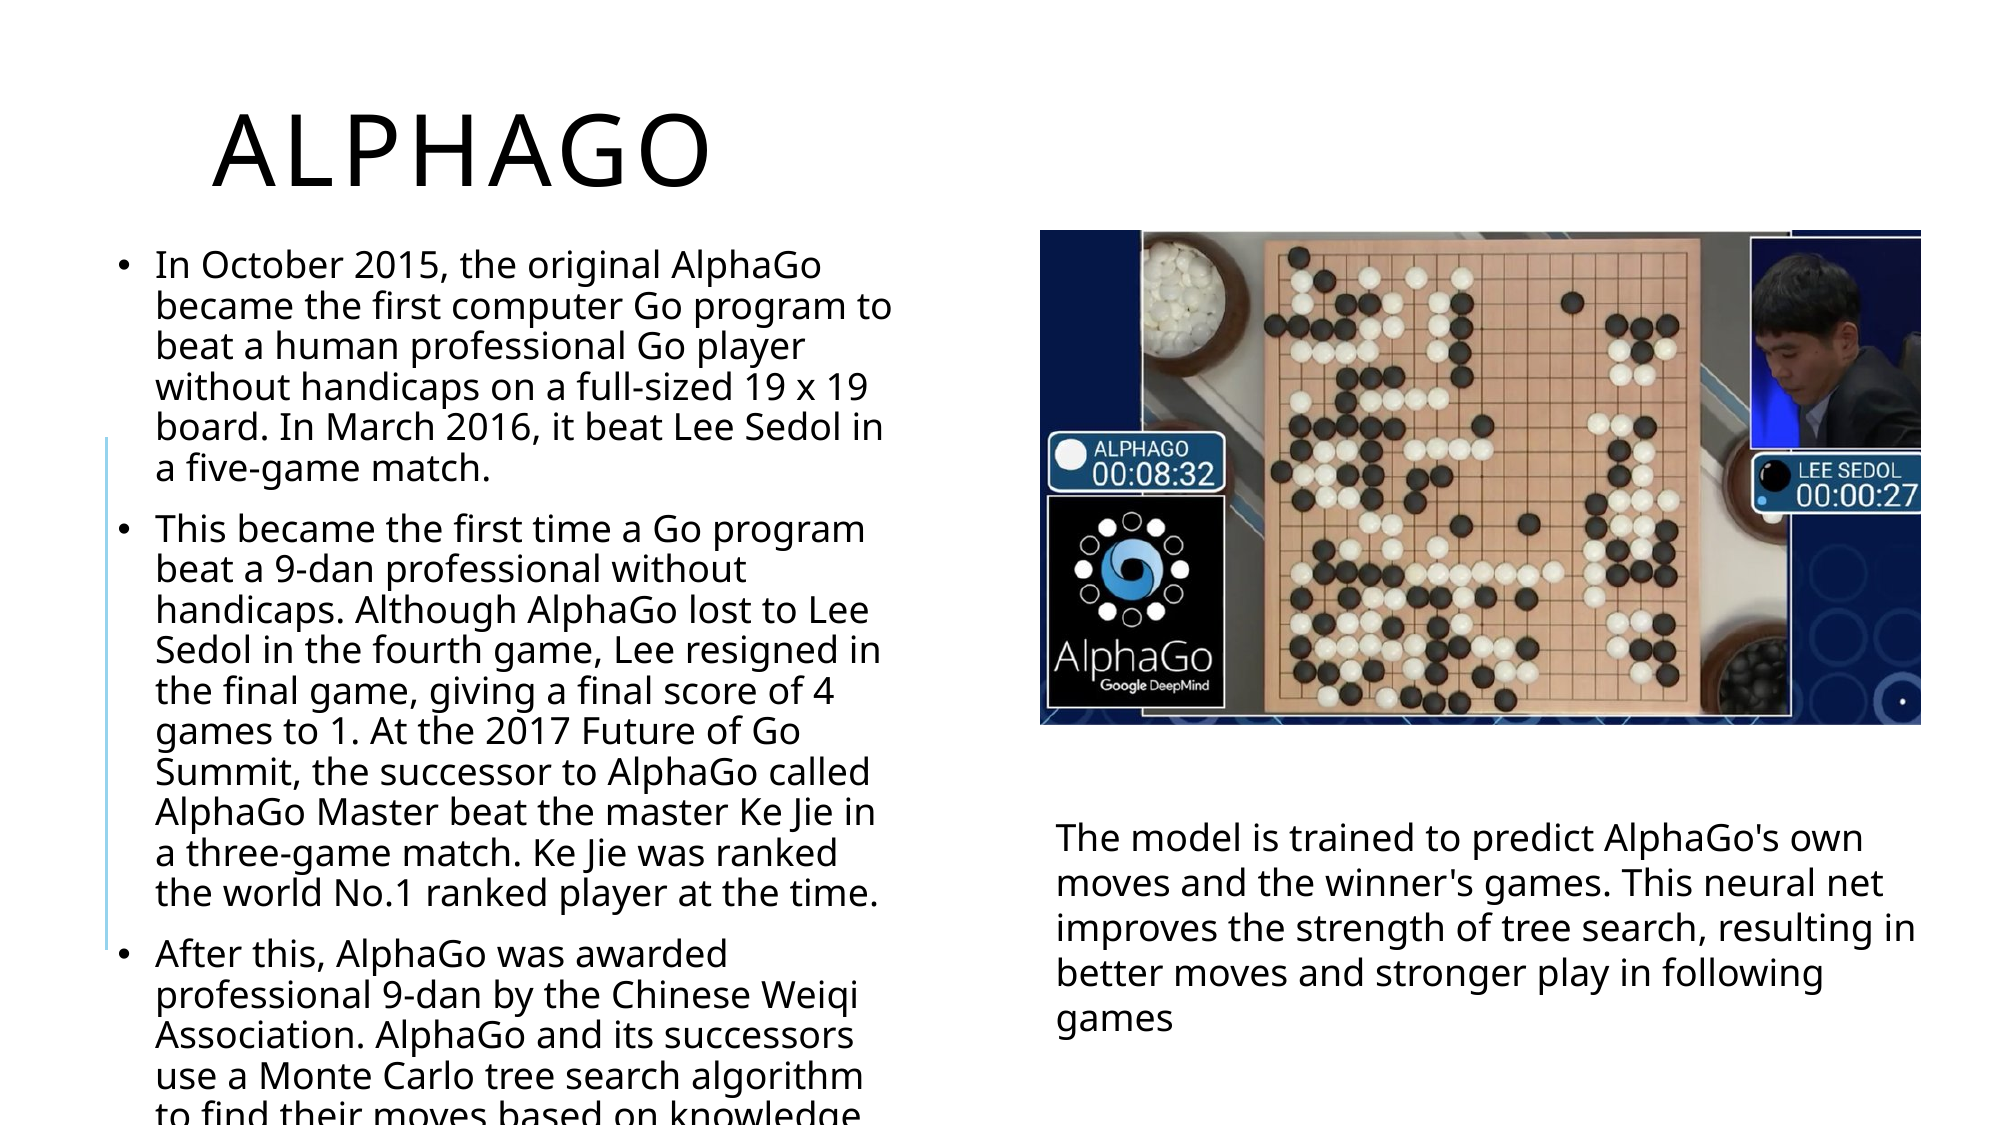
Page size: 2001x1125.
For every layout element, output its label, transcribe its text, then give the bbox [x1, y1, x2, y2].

list In October 2015, the original AlphaGo became the first computer Go program to beat a human professional Go player without handicaps on a full-sized 19 x 19 board. In March 2016, it beat Lee Sedol in a five-game match. This became the first time a Go program beat a 9-dan professional without handicaps. Although AlphaGo lost to Lee Sedol in the fourth game, Lee resigned in the final game, giving a final score of 4 games to 1. At the 2017 Future of Go Summit, the successor to AlphaGo called AlphaGo Master beat the master Ke Jie in a three-game match. Ke Jie was ranked the world No.1 ranked player at the time. After this, AlphaGo was awarded professional 9-dan by the Chinese Weiqi Association. AlphaGo and its successors use a Monte Carlo tree search algorithm to find their moves based on knowledge previously "learned" by machine learning, specifically using deep learning and training, both playing with humans and by itself. [117, 246, 906, 807]
text_box The model is trained to predict AlphaGo's own moves and the winner's games. This neural net improves the strength of tree search, resulting in better moves and stronger play in following games [1040, 806, 1962, 1047]
title AlphaGo [212, 99, 1863, 250]
picture [1040, 230, 1921, 725]
